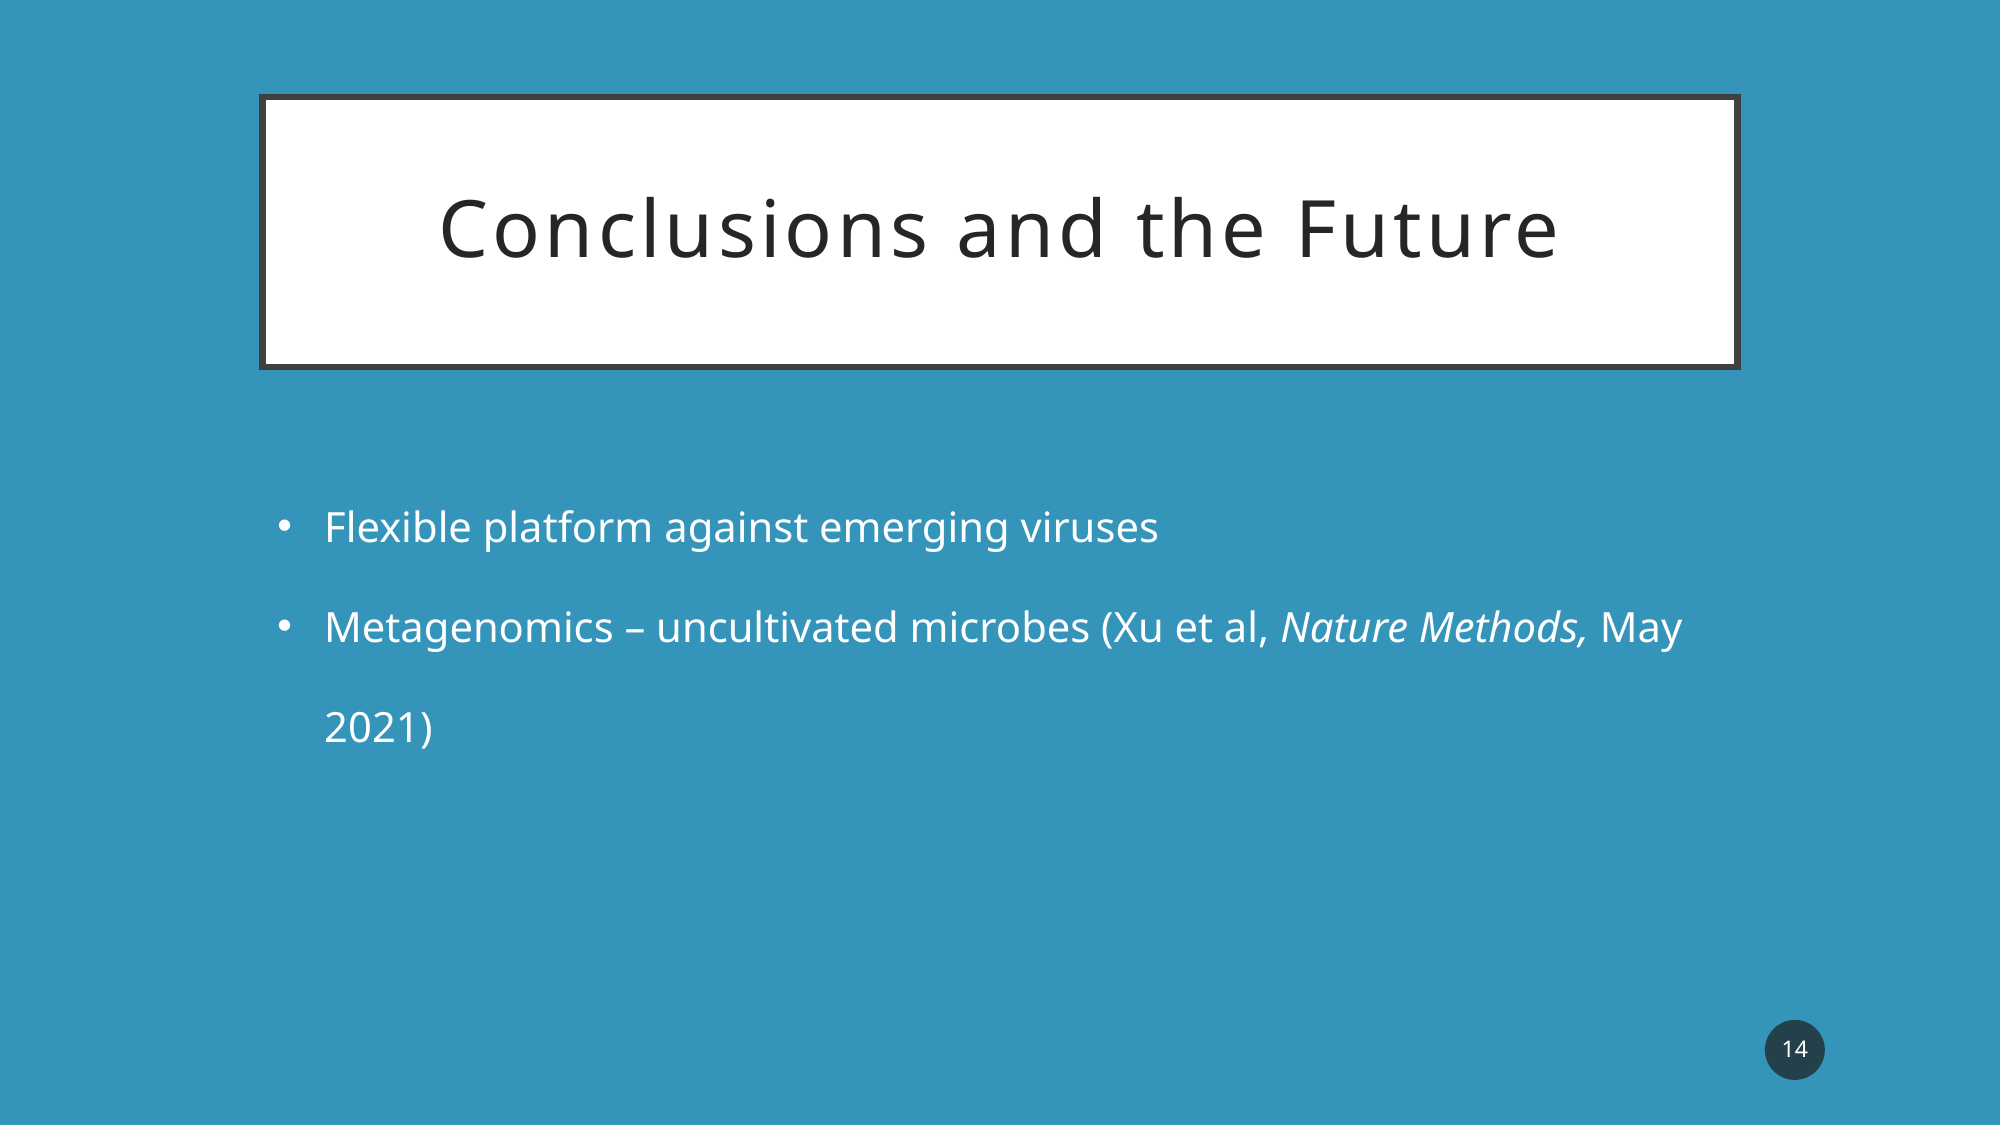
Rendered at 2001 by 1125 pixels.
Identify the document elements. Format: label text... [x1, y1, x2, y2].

slide_number 14 [1764, 1019, 1825, 1080]
title Conclusions and the Future [259, 94, 1741, 370]
text_box Flexible platform against emerging viruses Metagenomics – uncultivated microbes (Xu et al, Nature Methods, May 2021) [262, 442, 1738, 758]
